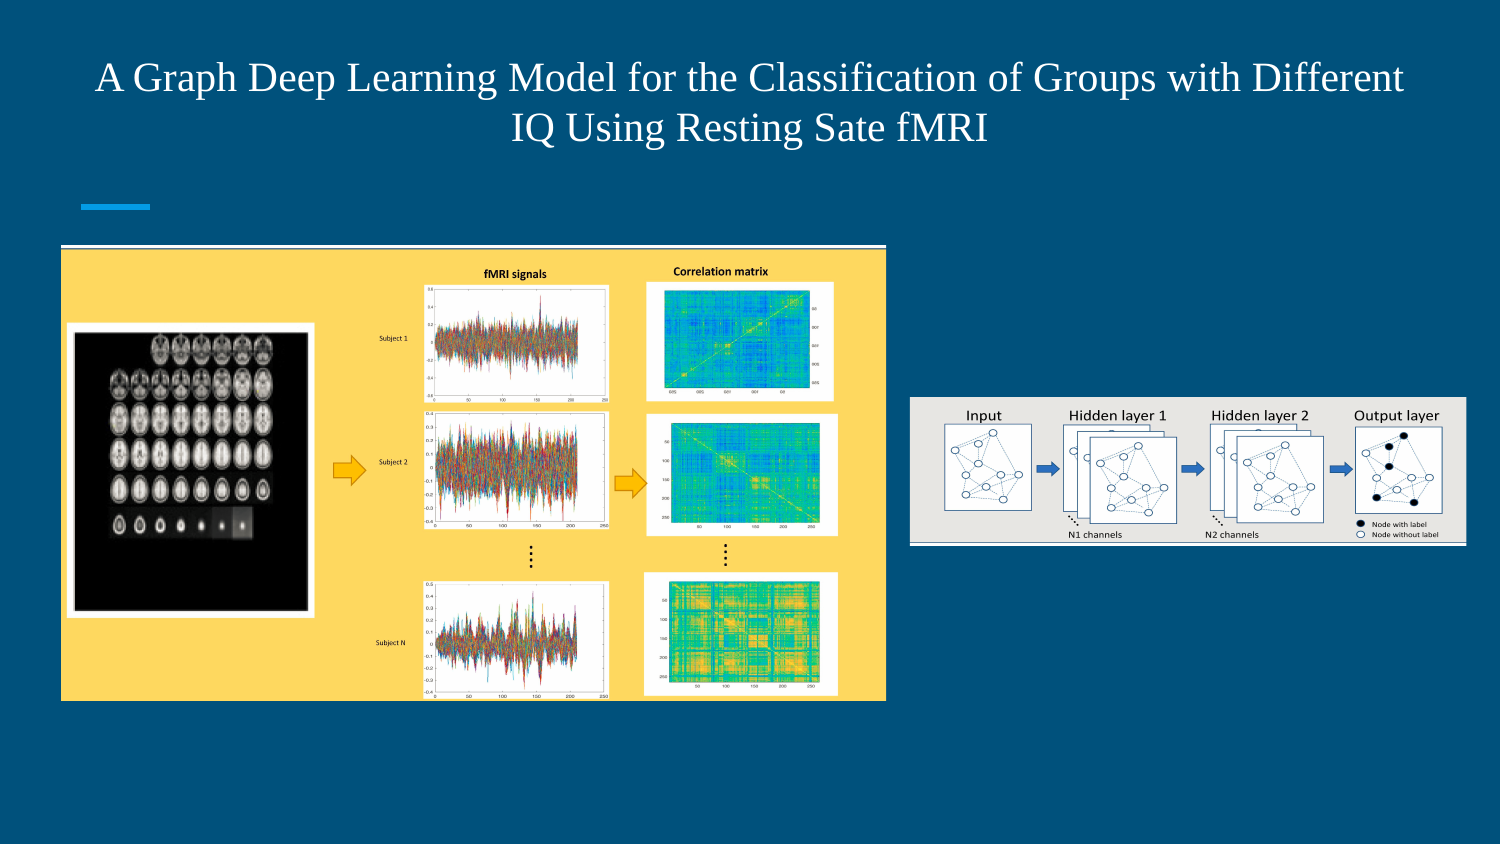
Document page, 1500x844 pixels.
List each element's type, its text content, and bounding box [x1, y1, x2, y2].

picture [62, 246, 886, 700]
picture [910, 398, 1466, 545]
title A Graph Deep Learning Model for the Classification of Groups with Different IQ Using Resting Sate fMRI [63, 52, 1437, 165]
